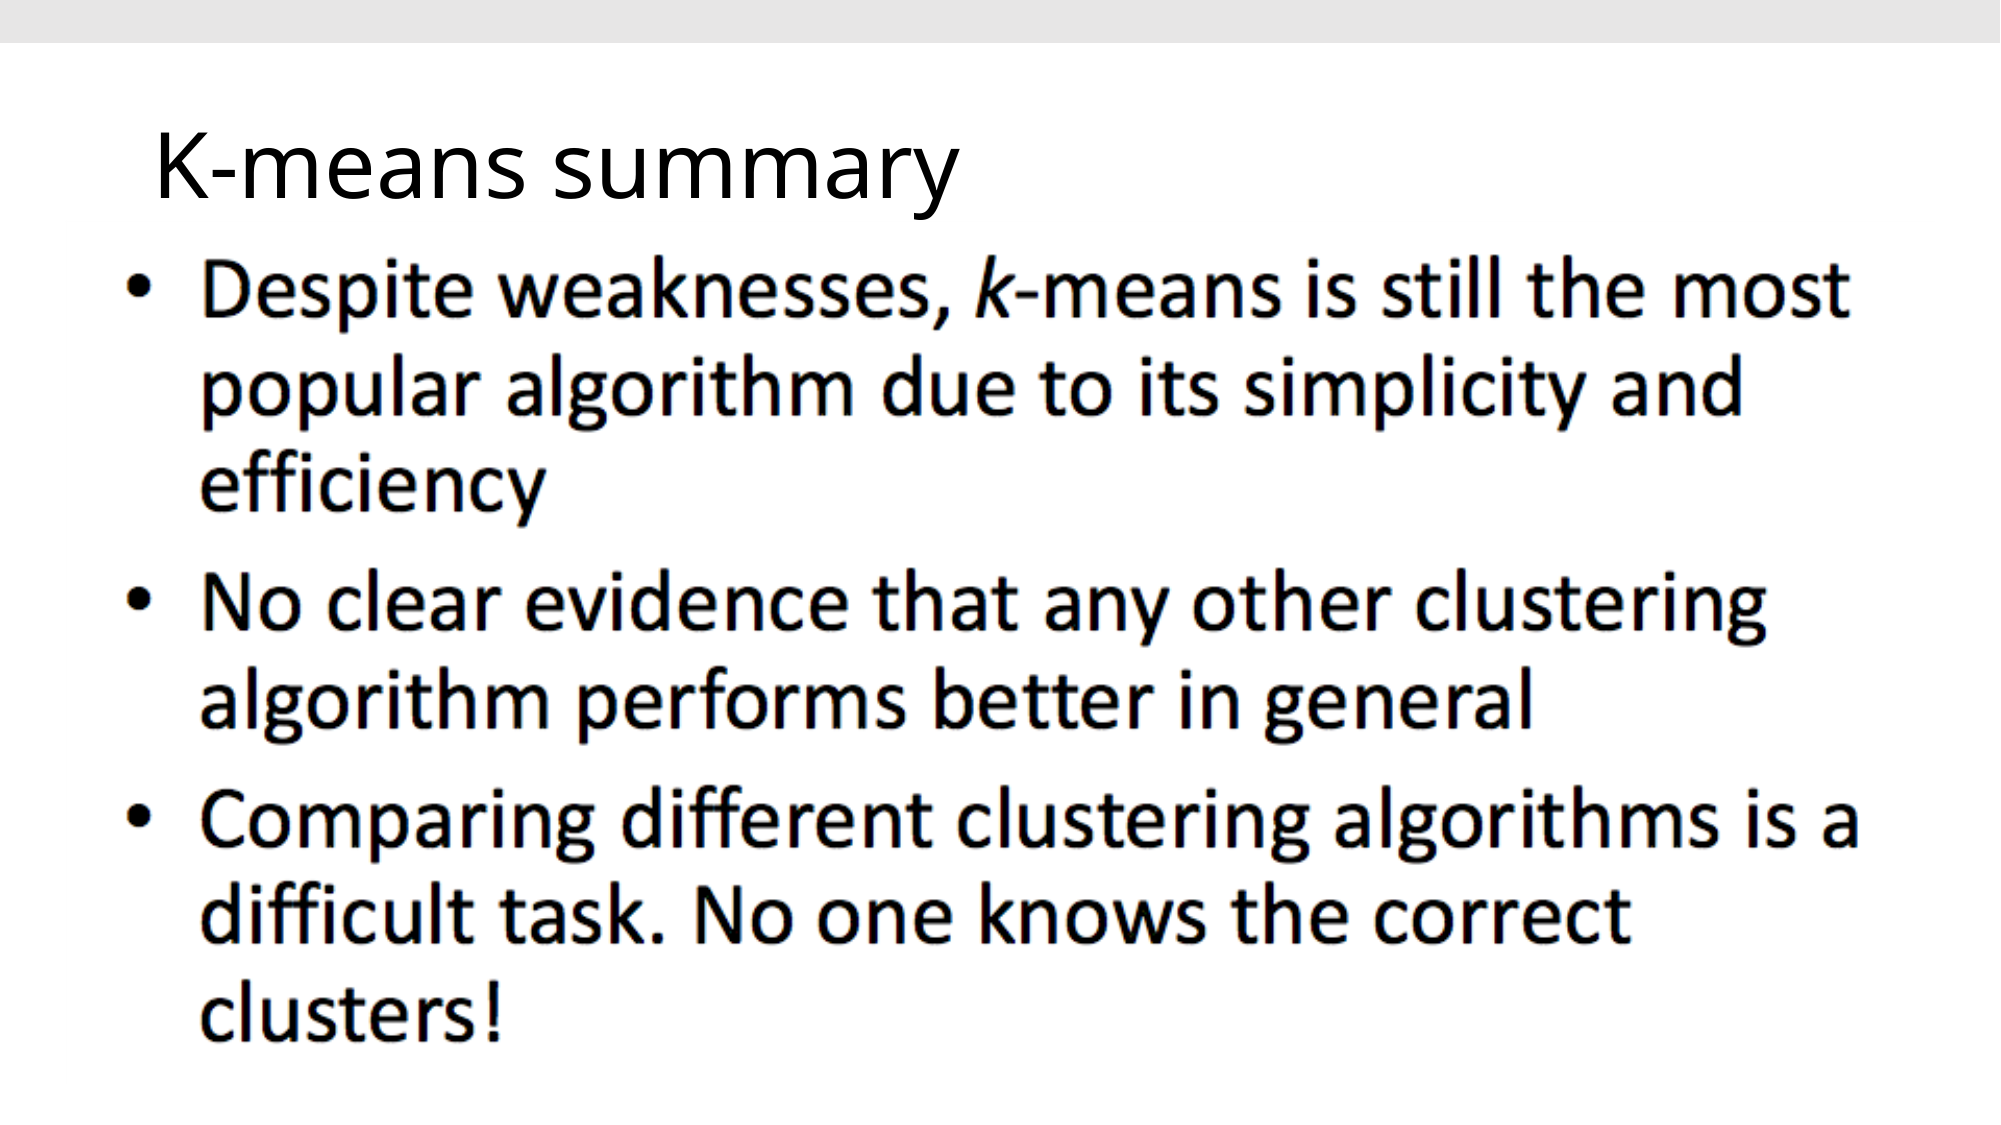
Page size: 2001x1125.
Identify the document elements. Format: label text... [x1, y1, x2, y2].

title K-means summary [137, 59, 1863, 220]
picture [65, 220, 1935, 1084]
text_box [0, 0, 2000, 44]
